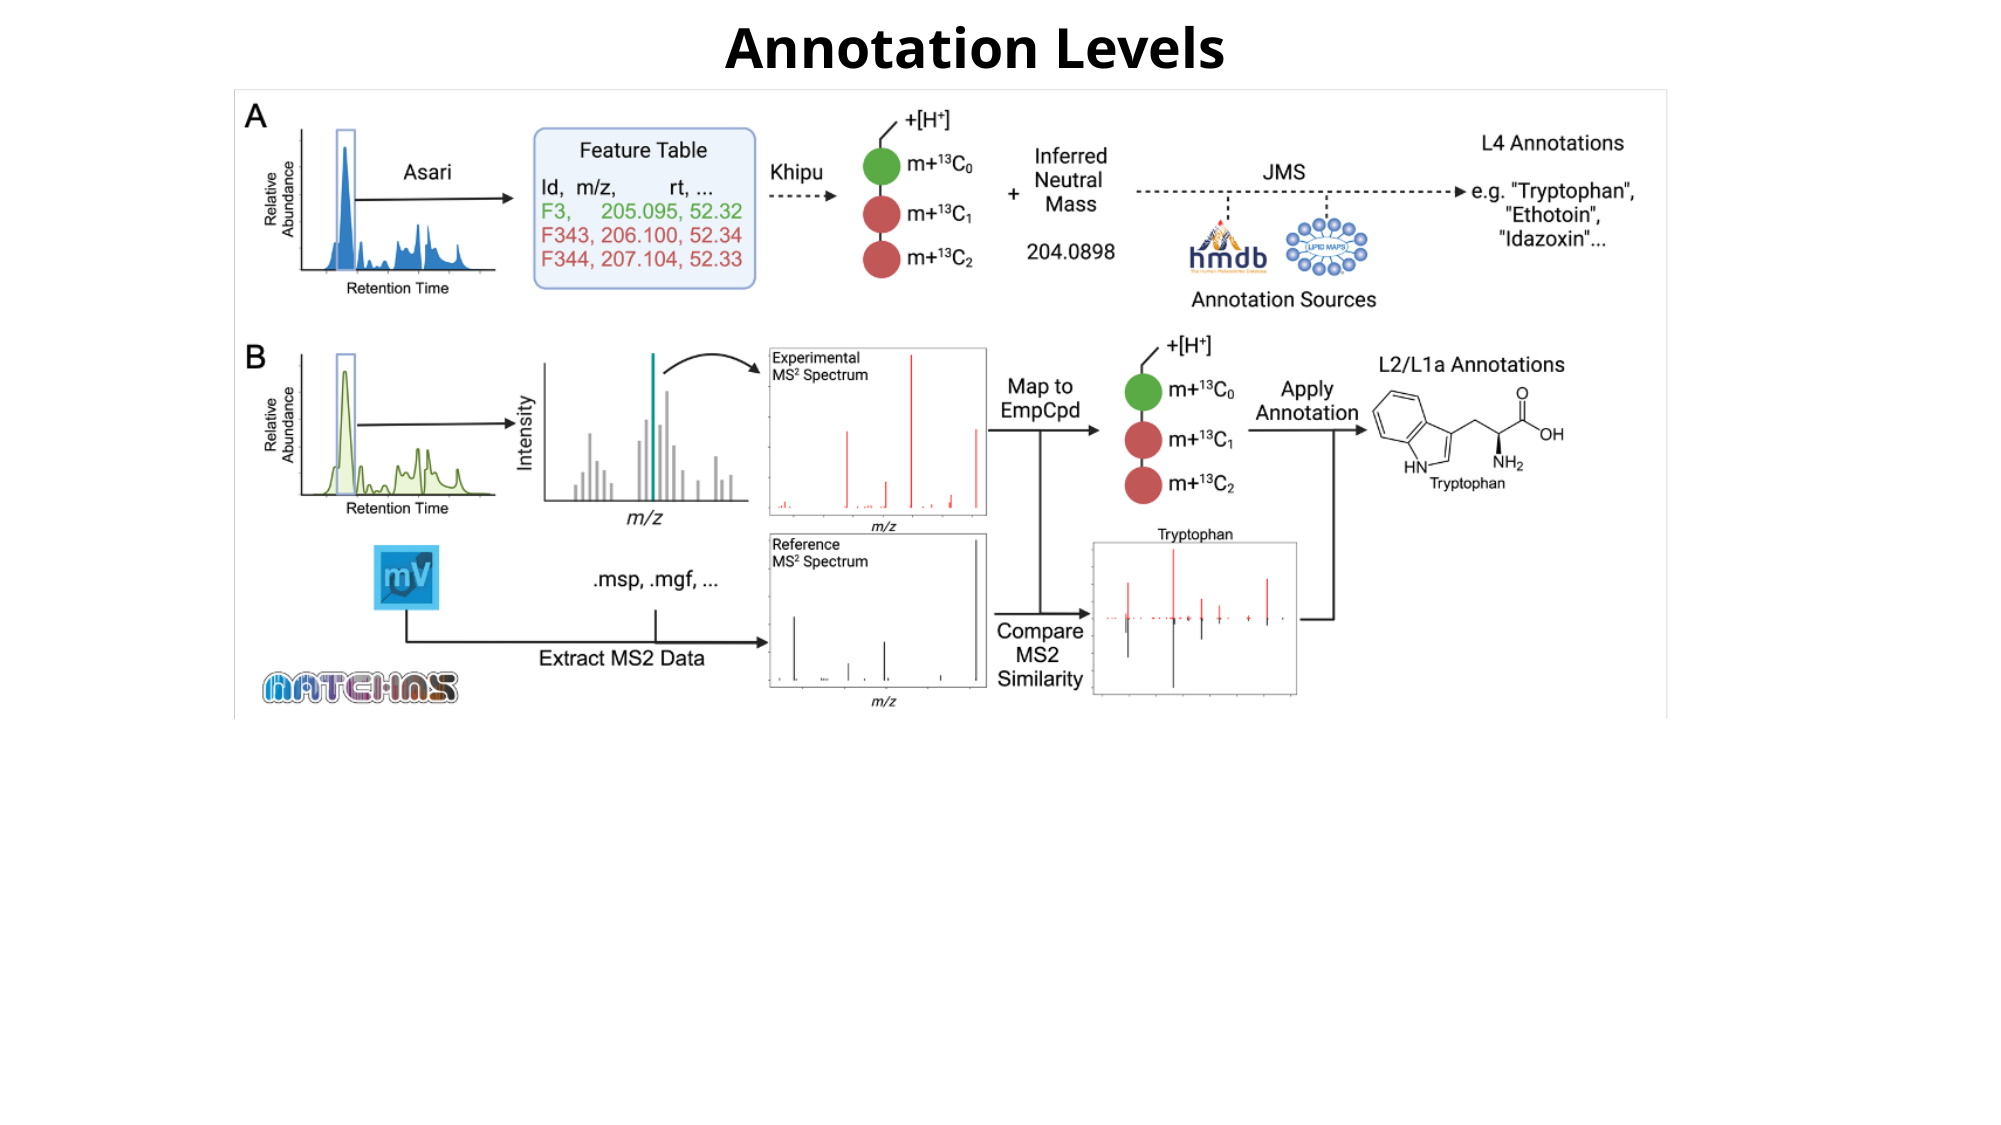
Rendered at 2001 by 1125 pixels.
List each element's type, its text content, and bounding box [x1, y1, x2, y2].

text_box Annotation Levels [77, 0, 1875, 126]
picture [225, 83, 1749, 719]
